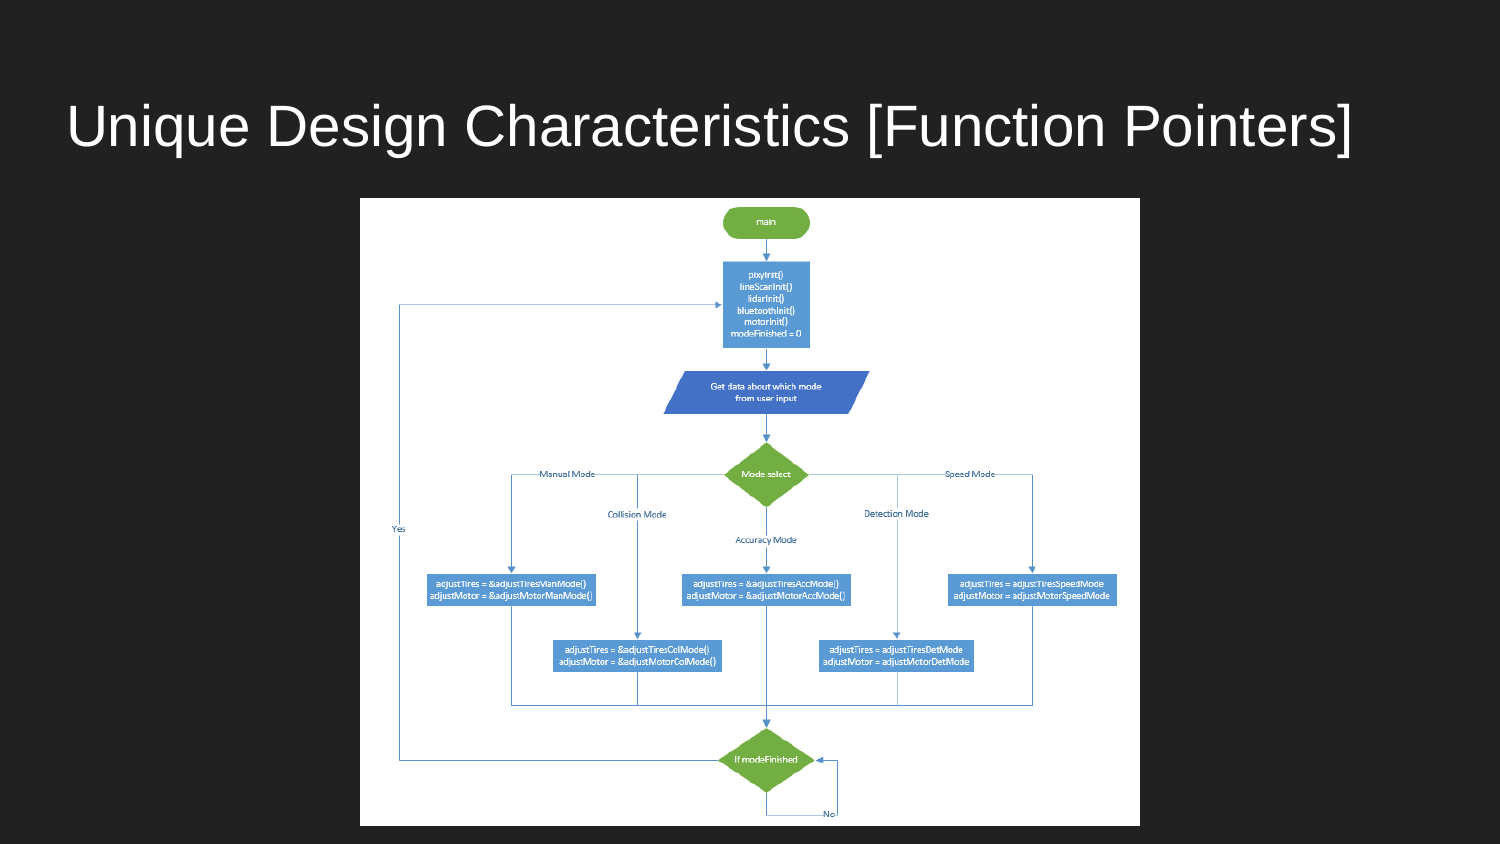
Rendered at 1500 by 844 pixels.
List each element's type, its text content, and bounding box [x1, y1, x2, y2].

title Unique Design Characteristics [Function Pointers] [51, 72, 1449, 167]
picture [359, 198, 1140, 826]
